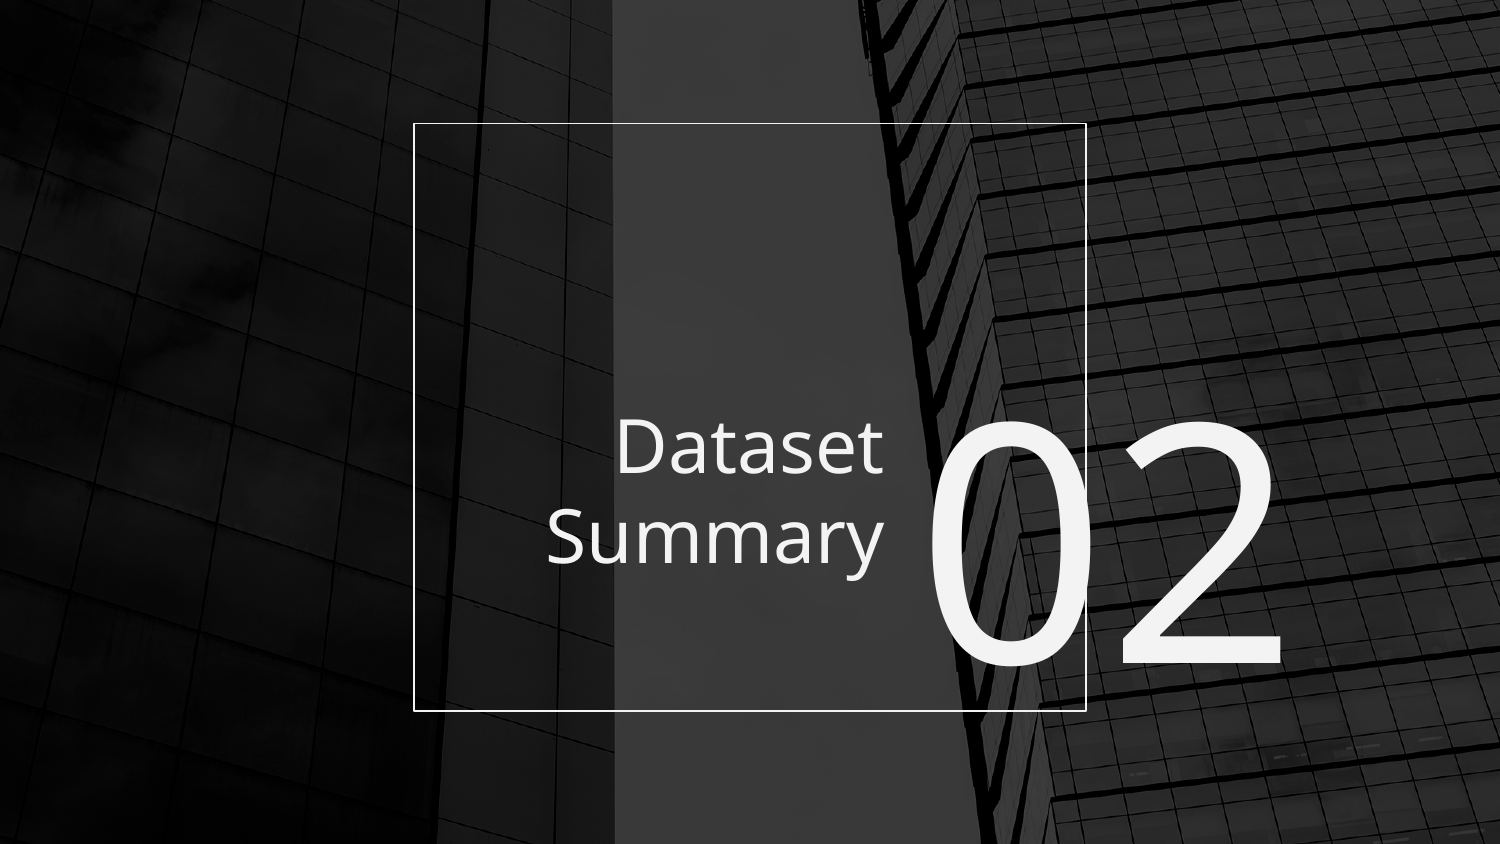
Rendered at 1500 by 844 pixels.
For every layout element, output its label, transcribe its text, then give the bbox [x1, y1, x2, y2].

title 02 [576, 396, 1313, 663]
picture [0, 0, 1500, 844]
title Dataset Summary [447, 367, 900, 684]
